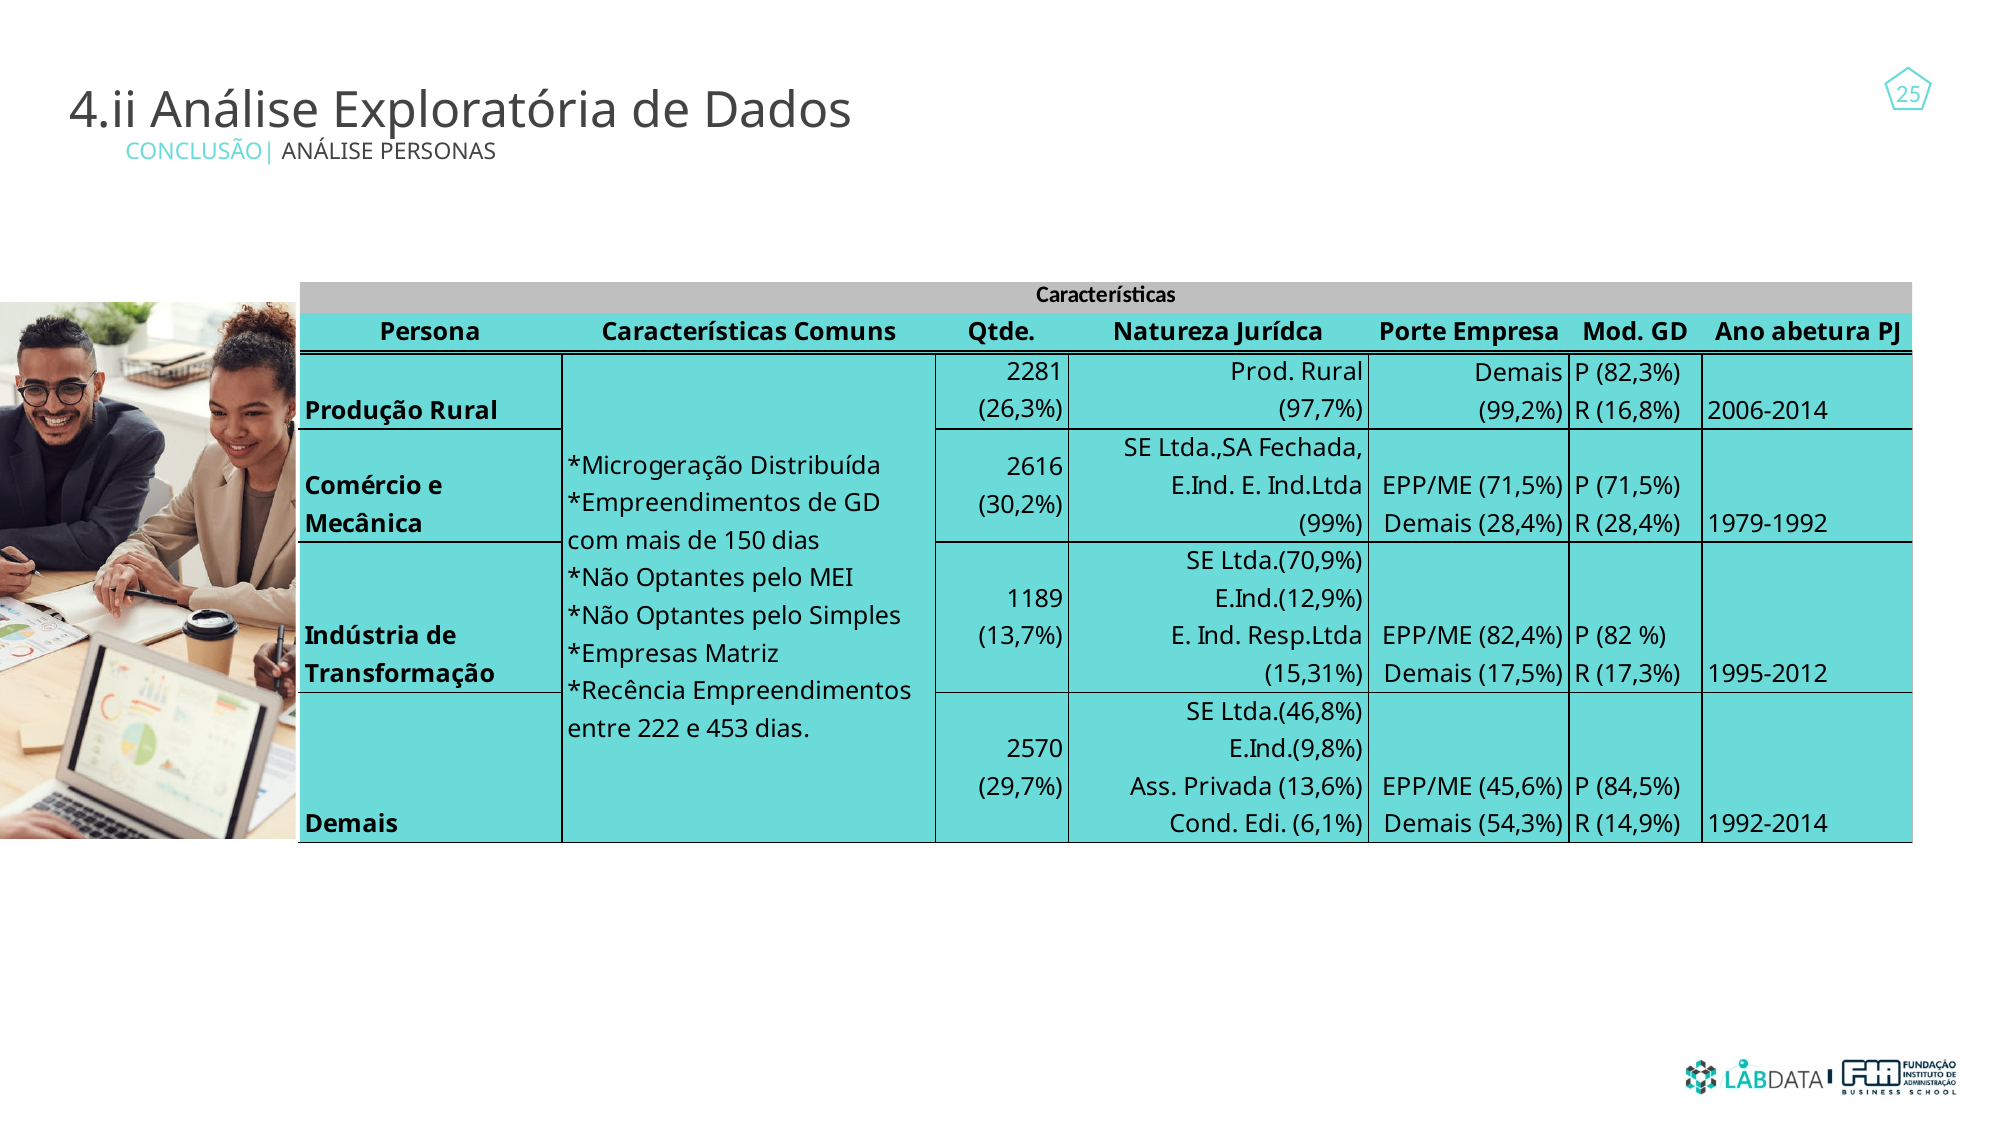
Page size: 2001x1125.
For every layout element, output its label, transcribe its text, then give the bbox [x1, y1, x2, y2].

picture [298, 281, 1914, 844]
text_box 4.ii Análise Exploratória de Dados CONCLUSÃO| ANÁLISE PERSONAS [2, 62, 1090, 180]
picture [1682, 1048, 1962, 1102]
picture [0, 300, 296, 844]
